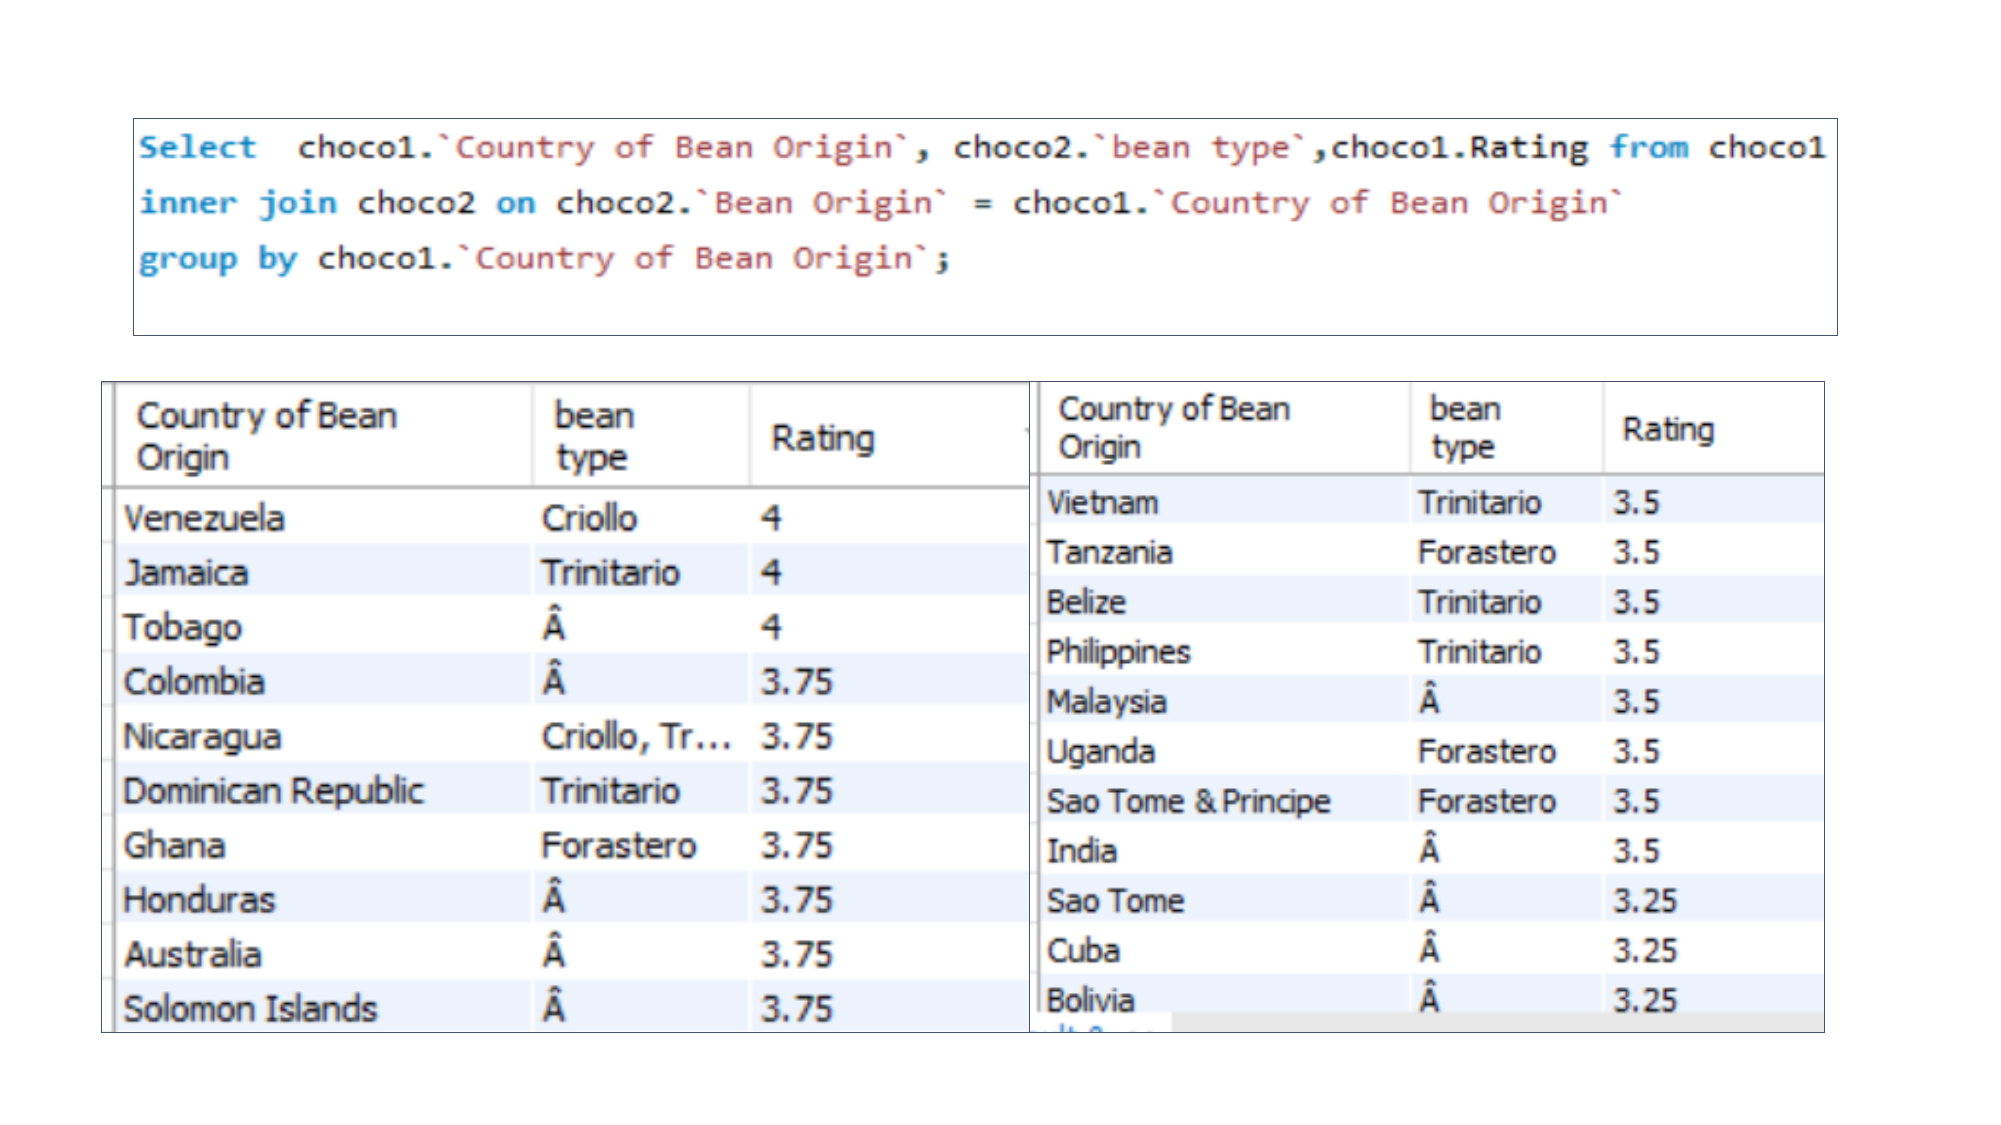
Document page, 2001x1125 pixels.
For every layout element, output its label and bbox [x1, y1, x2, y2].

picture [132, 118, 1838, 336]
list [1029, 381, 1825, 1033]
picture [101, 381, 1029, 1033]
